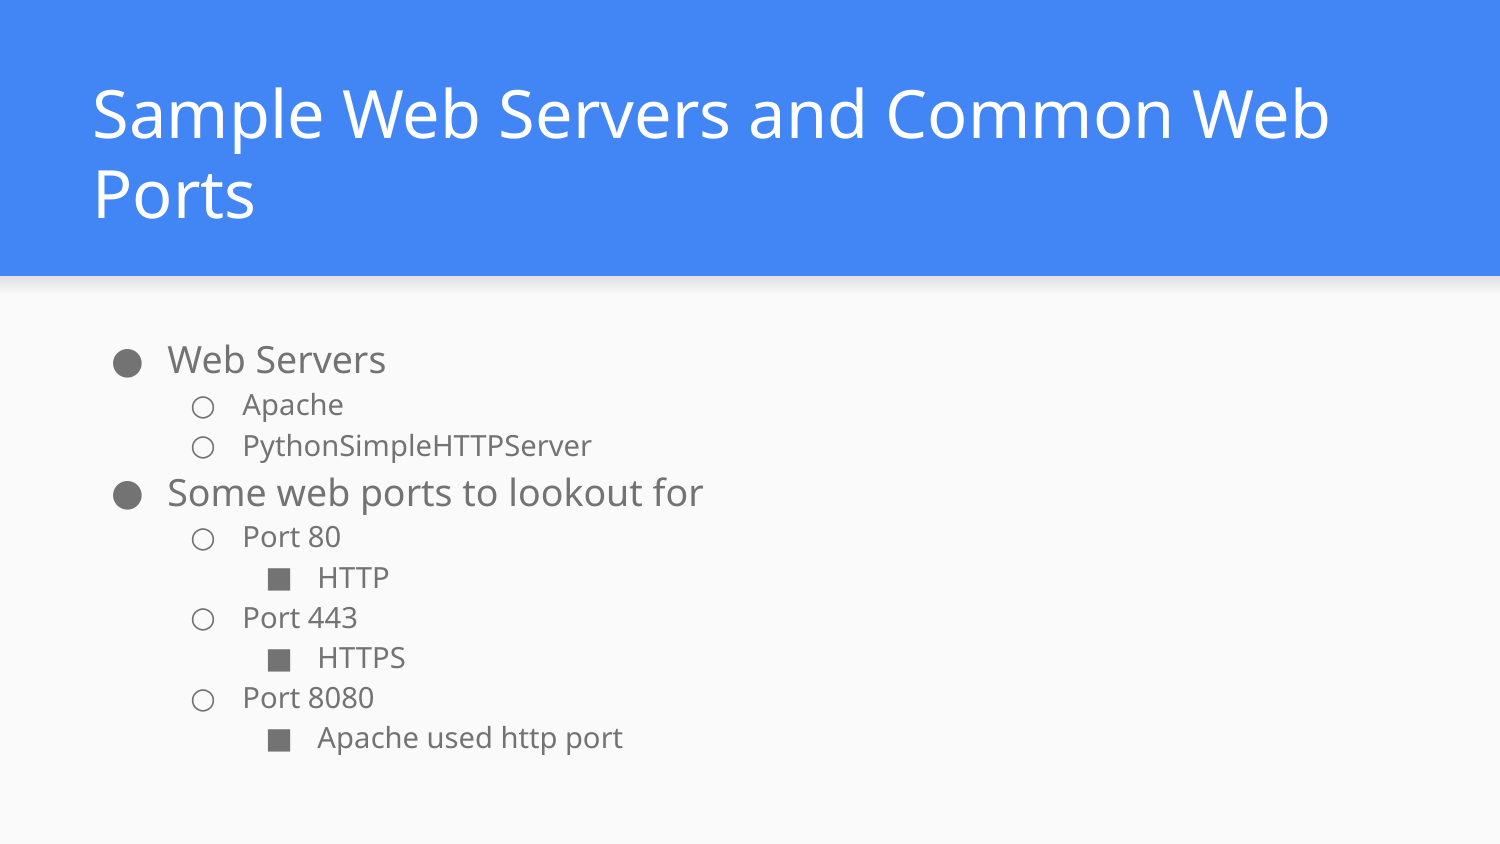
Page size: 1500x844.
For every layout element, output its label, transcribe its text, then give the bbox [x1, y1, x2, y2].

title Sample Web Servers and Common Web Ports [77, 121, 1427, 248]
list Web Servers Apache PythonSimpleHTTPServer Some web ports to lookout for Port 80 HTTP Port 443 HTTPS Port 8080 Apache used http port [77, 314, 1427, 760]
